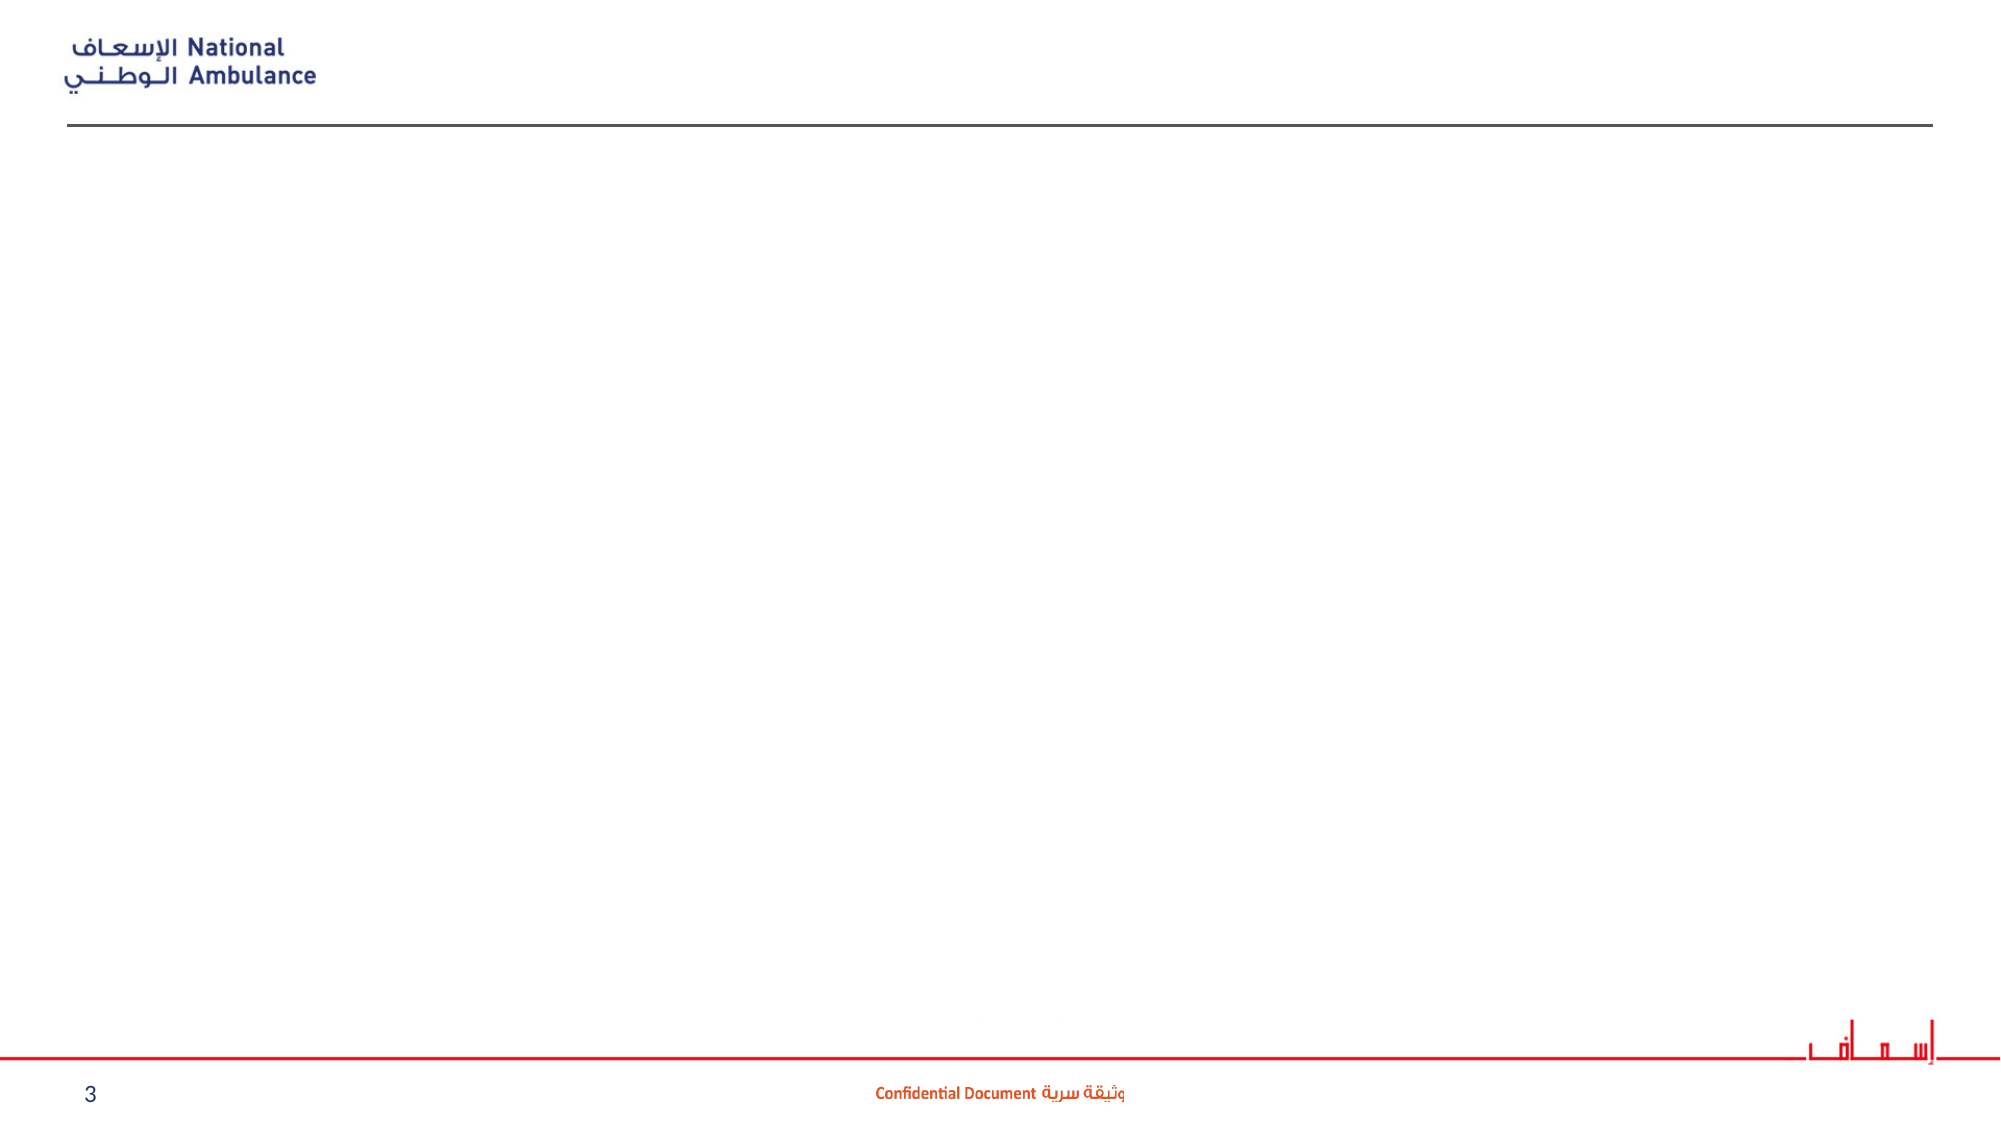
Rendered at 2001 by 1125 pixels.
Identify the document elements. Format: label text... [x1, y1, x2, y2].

picture [0, 0, 2001, 1125]
slide_number 2 [51, 1062, 112, 1123]
